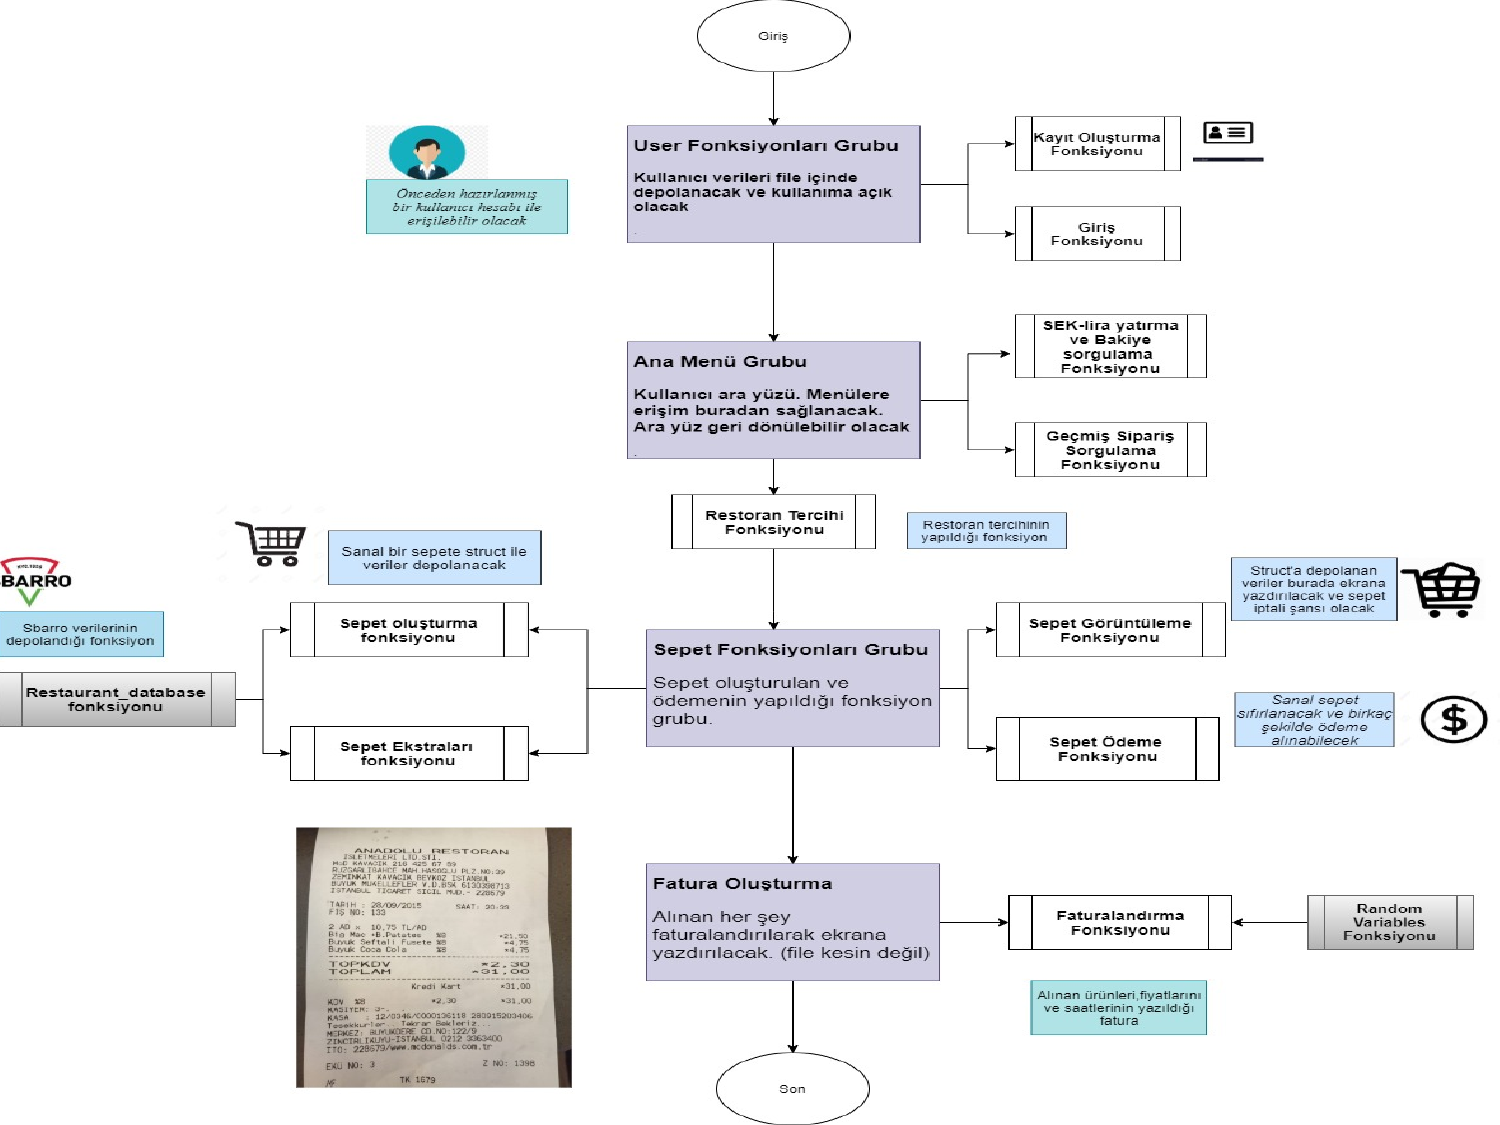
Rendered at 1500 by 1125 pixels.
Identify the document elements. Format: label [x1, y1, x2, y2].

list [0, 0, 1500, 1125]
